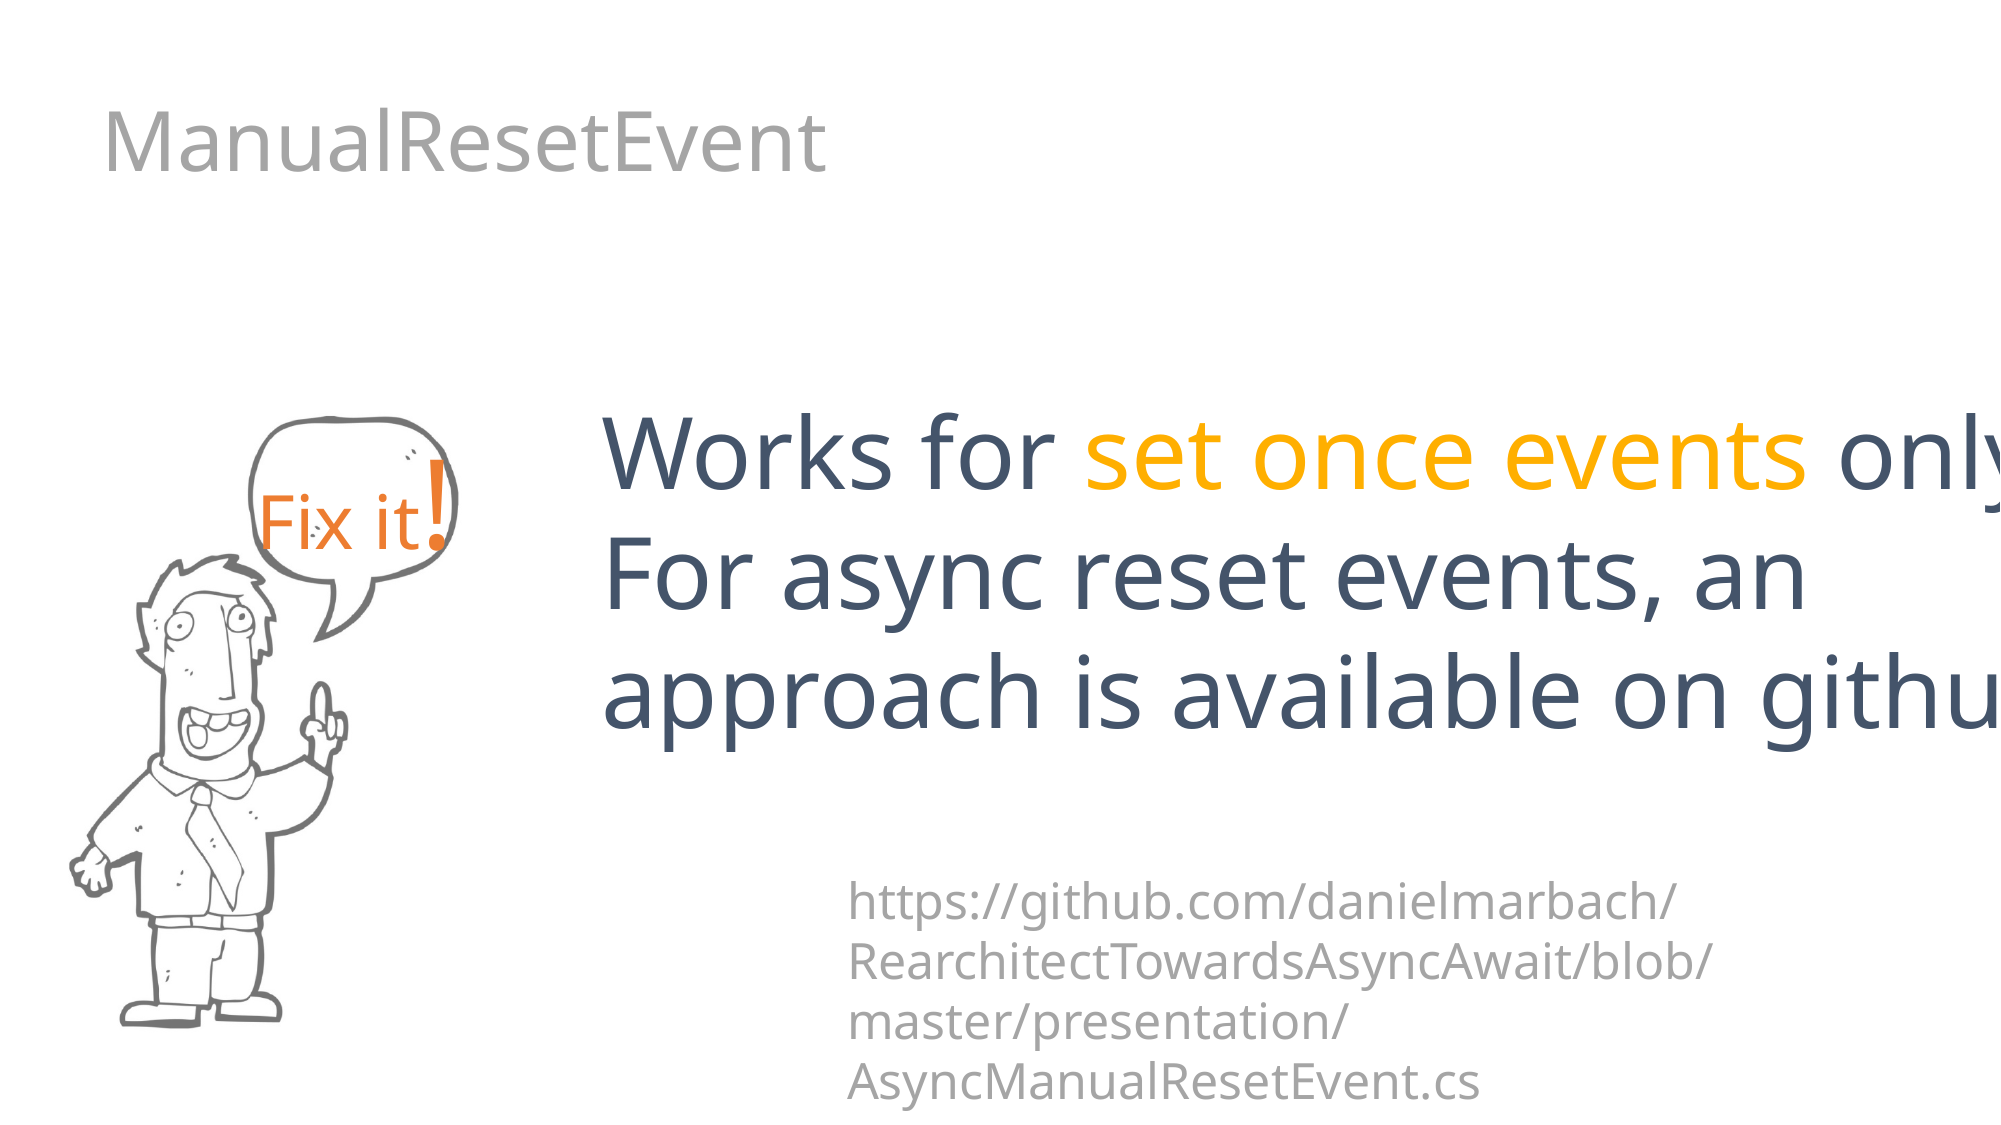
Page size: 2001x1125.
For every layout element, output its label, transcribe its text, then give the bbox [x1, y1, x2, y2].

text_box ManualResetEvent [86, 80, 843, 196]
text_box https://github.com/danielmarbach/RearchitectTowardsAsyncAwait/blob/master/presentation/AsyncManualResetEvent.cs [832, 861, 1917, 1117]
text_box Works for set once events only. For async reset events, an approach is available on github [586, 381, 2000, 757]
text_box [0, 405, 574, 1039]
